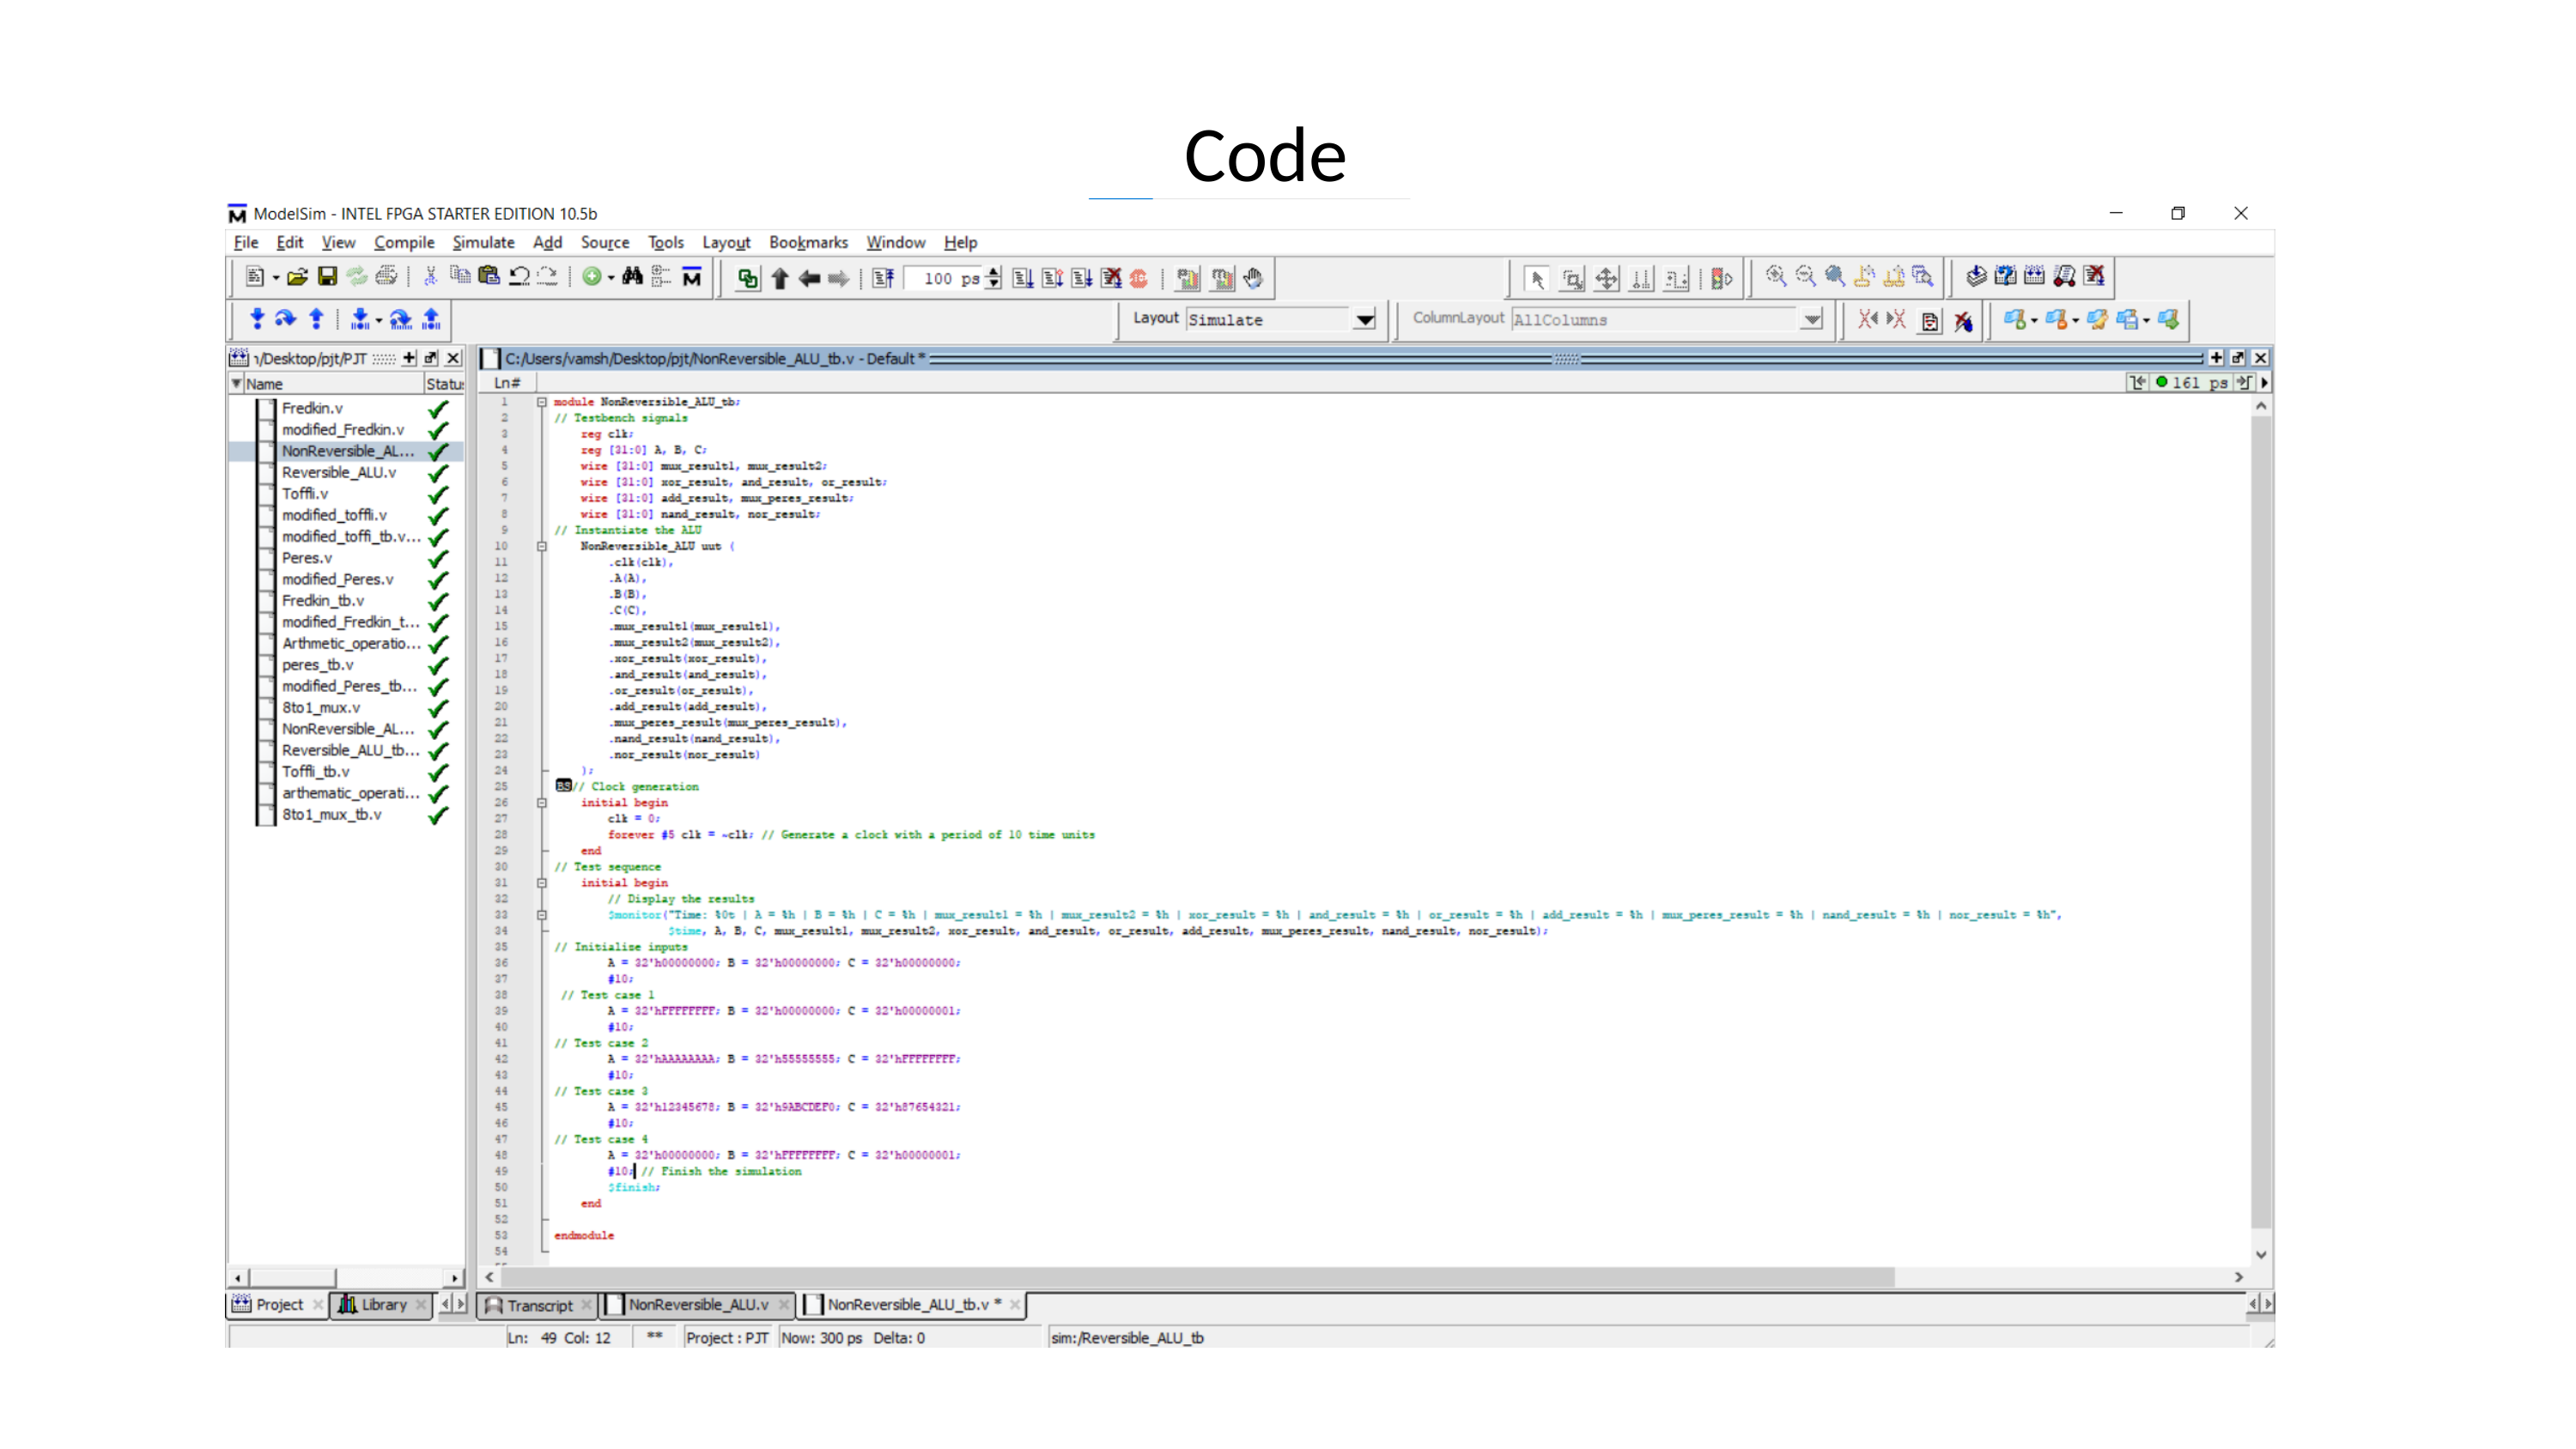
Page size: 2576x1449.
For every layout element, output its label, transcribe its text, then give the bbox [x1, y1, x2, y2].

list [225, 197, 2276, 1348]
title Code [687, 70, 1846, 197]
